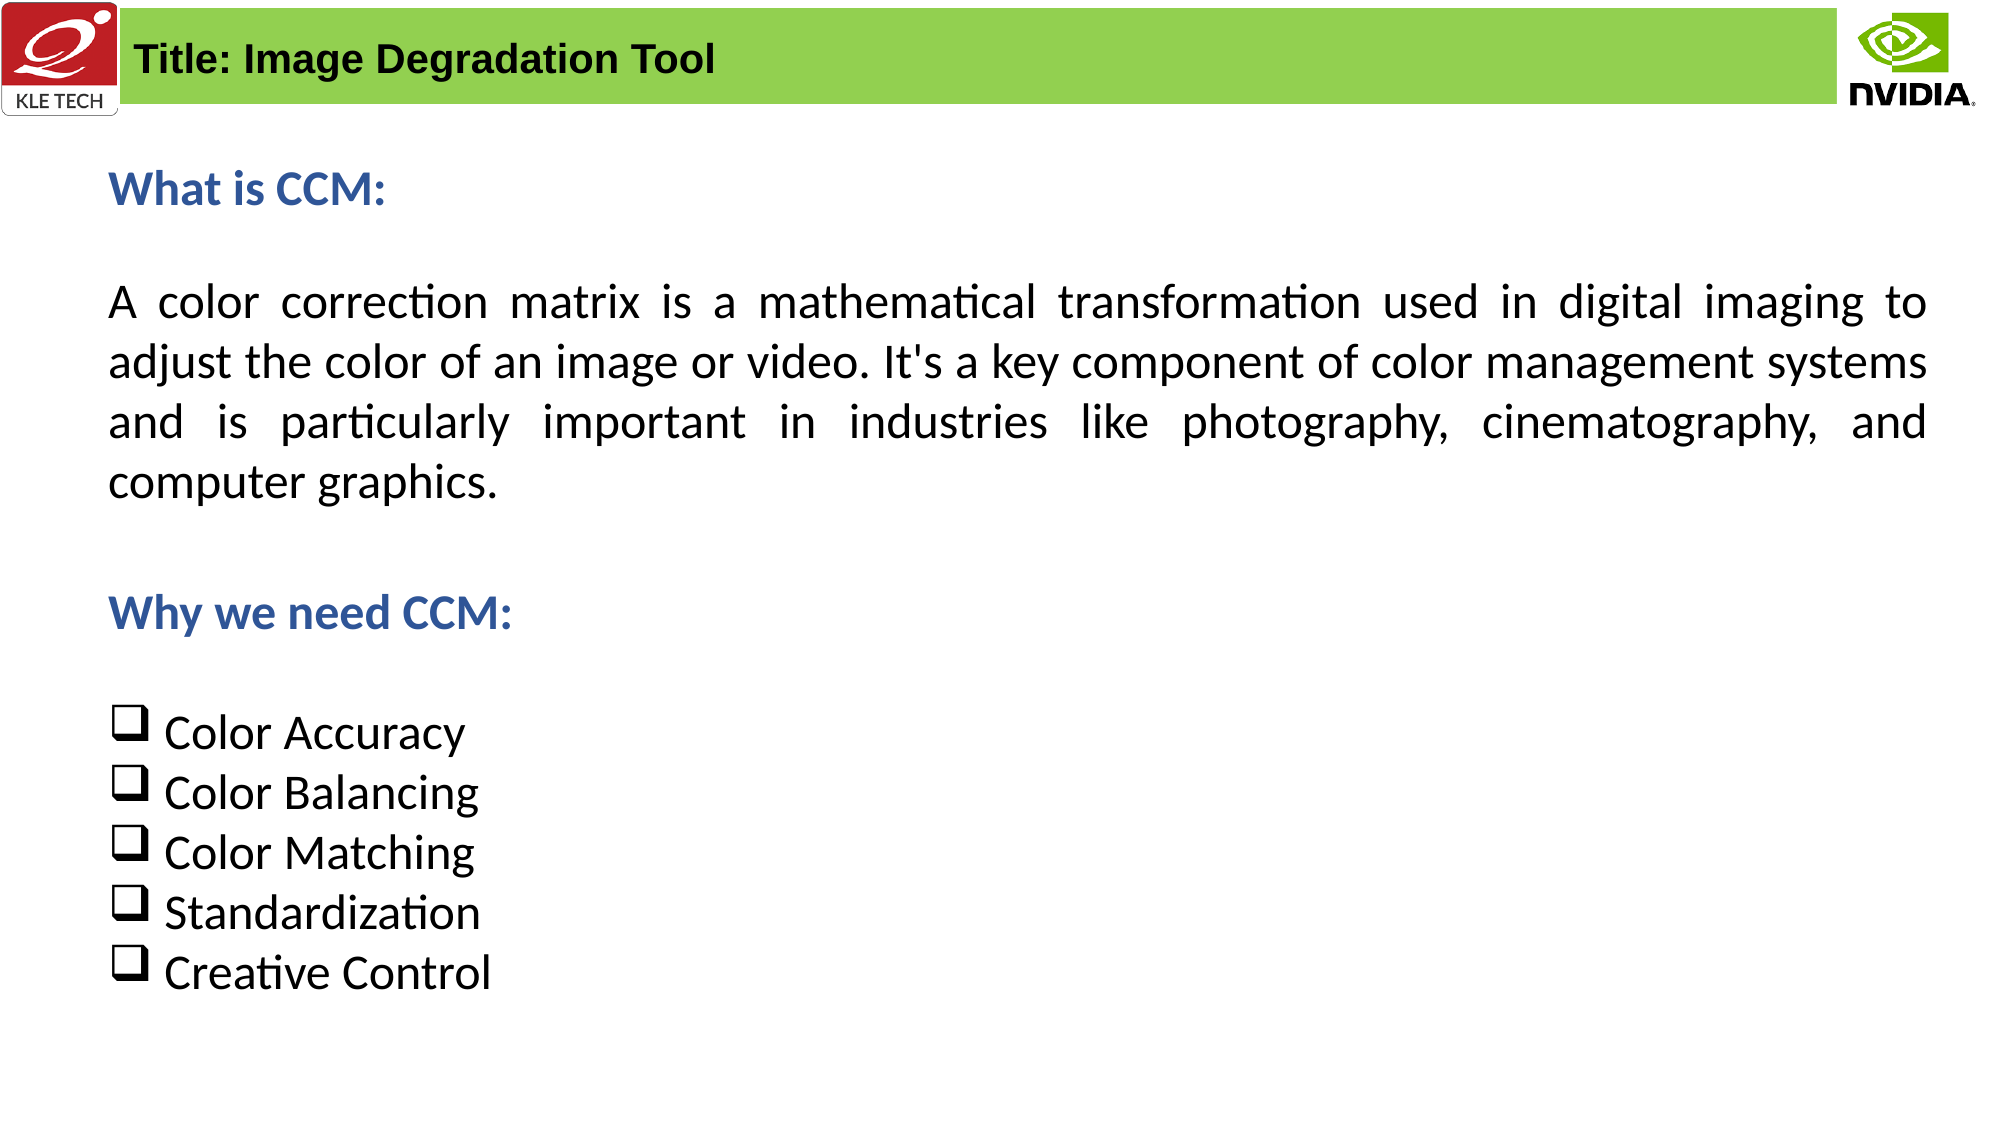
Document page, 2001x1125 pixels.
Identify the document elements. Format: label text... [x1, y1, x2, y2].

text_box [0, 0, 1993, 119]
text_box A color correction matrix is a mathematical transformation used in digital imaging to adjust the color of an image or video. It's a key component of color management systems and is particularly important in industries like photography, cinematography, and computer graphics. [93, 200, 1944, 516]
text_box What is CCM: [93, 148, 1245, 200]
text_box Why we need CCM: Color Accuracy Color Balancing Color Matching Standardization Creative Control [93, 571, 1245, 1007]
